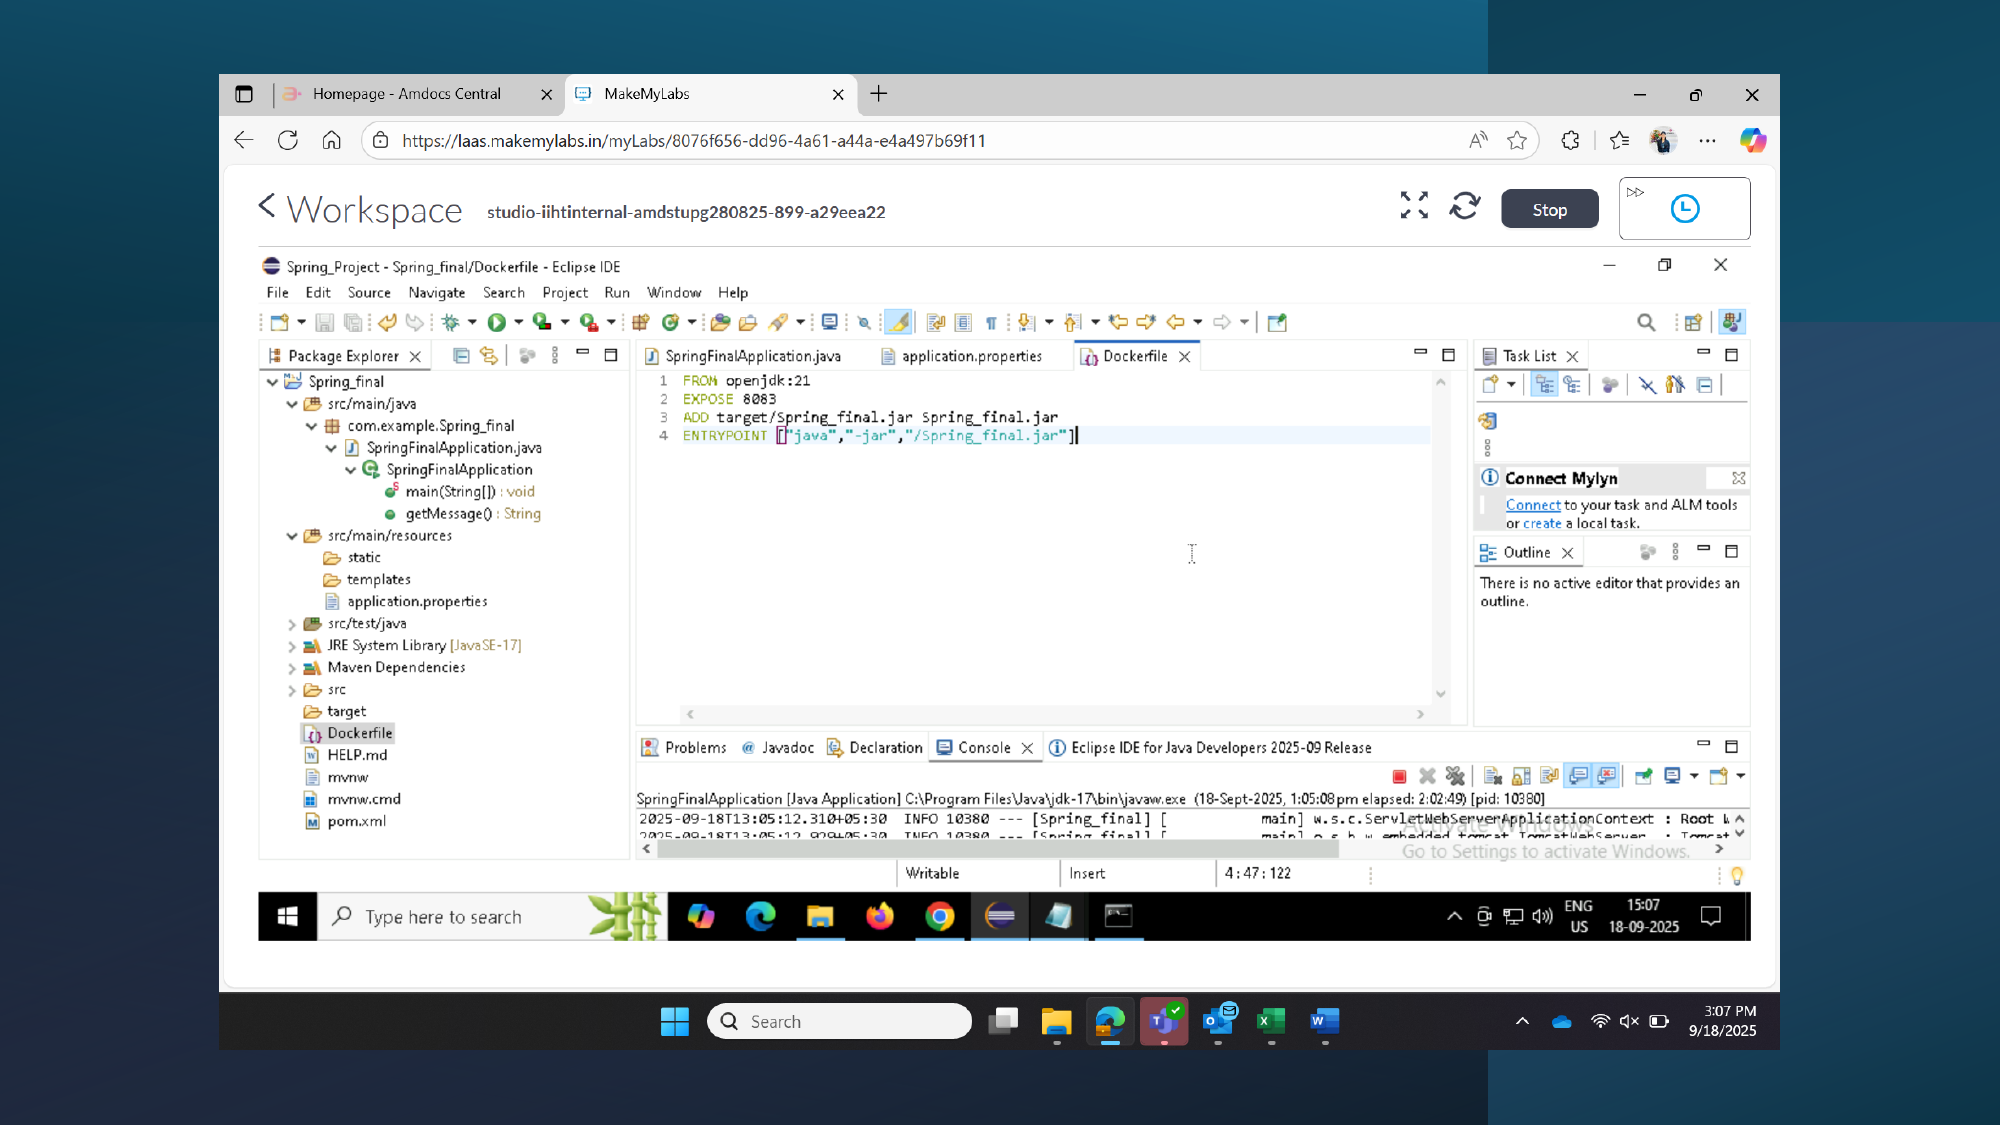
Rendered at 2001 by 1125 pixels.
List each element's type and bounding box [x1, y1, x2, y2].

picture [219, 74, 1781, 1051]
text_box [0, 321, 2000, 1125]
text_box [1489, 0, 2000, 321]
text_box [0, 0, 1489, 321]
